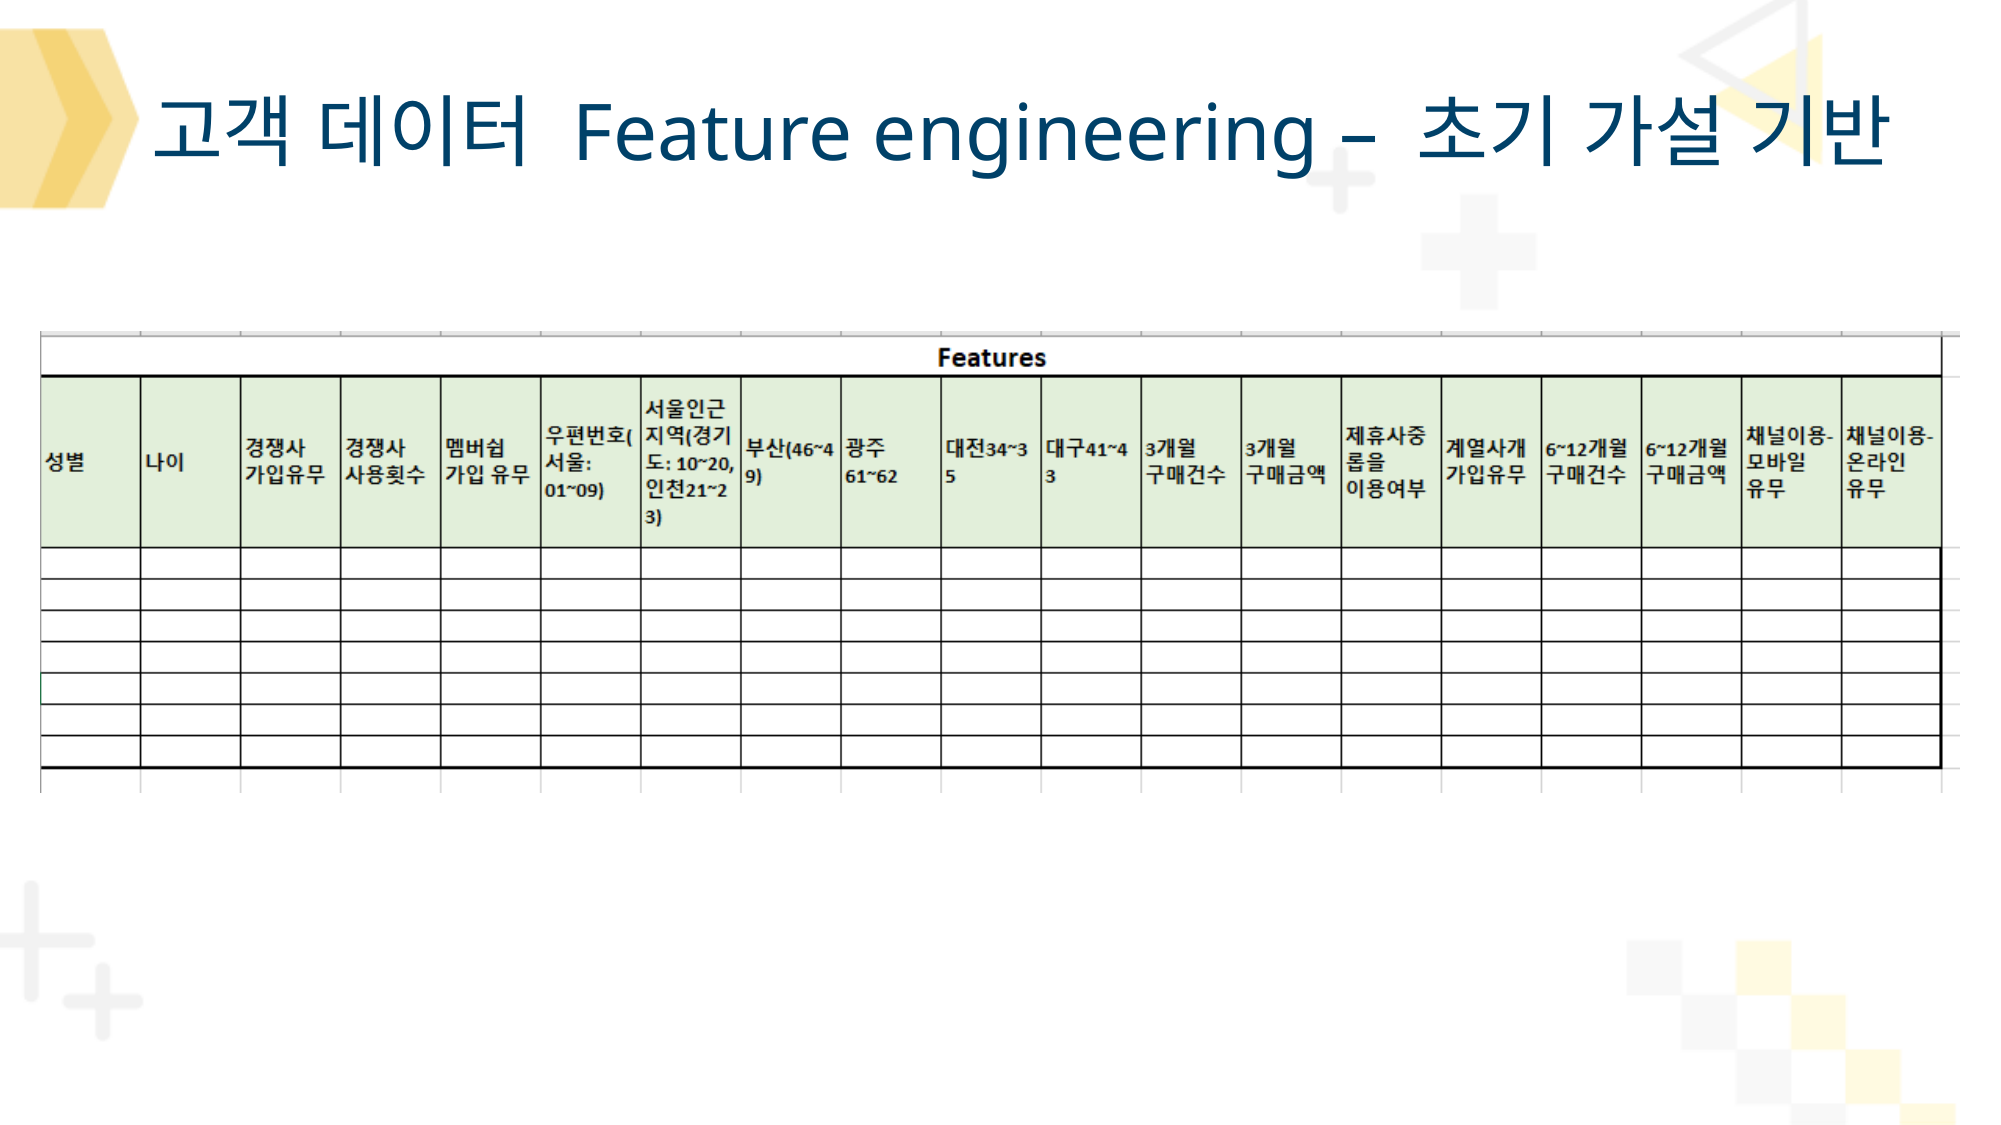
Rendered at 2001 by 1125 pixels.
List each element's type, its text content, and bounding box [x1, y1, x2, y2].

title 고객 데이터 Feature engineering – 초기 가설 기반 [136, 47, 1977, 225]
picture [0, 0, 2000, 1125]
